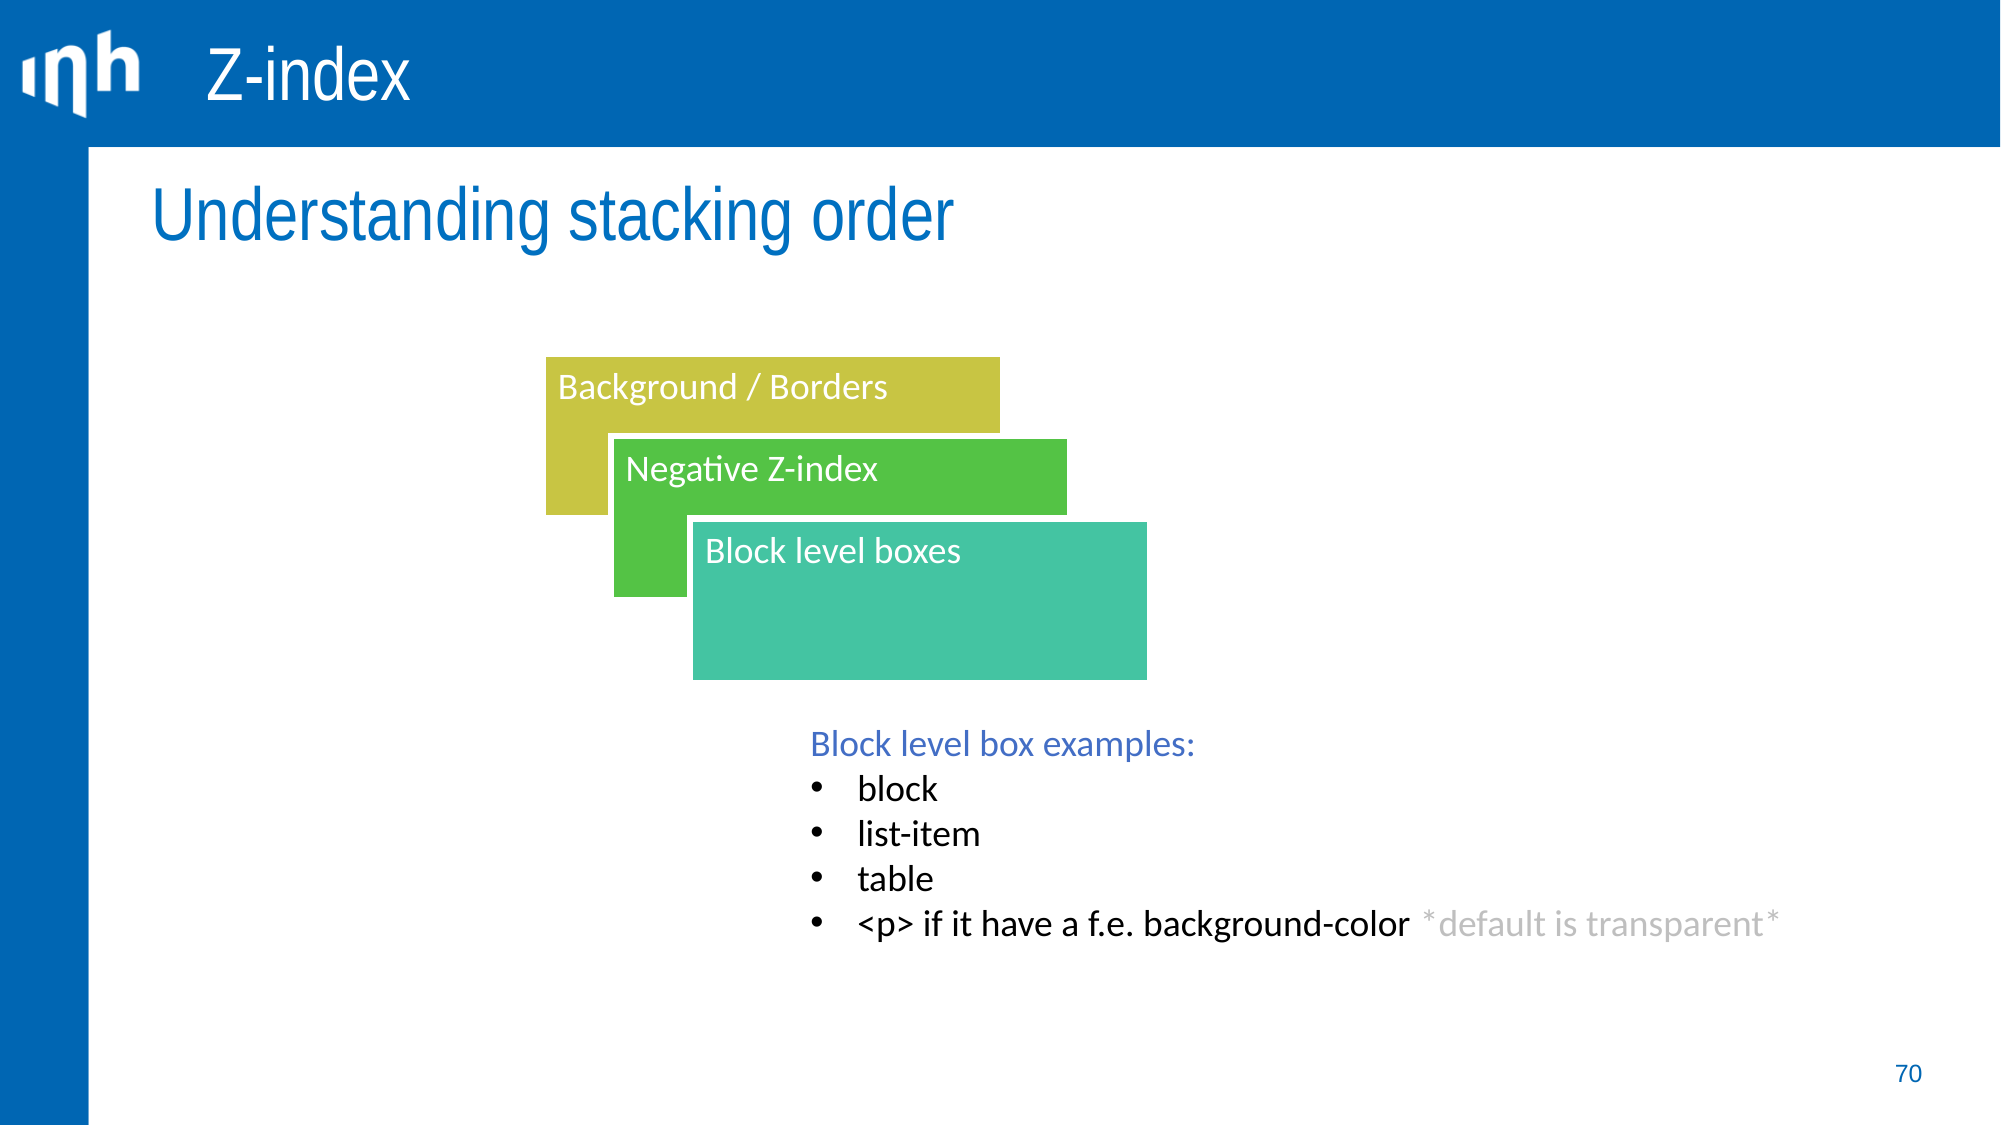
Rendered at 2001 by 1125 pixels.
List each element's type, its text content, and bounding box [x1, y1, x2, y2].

text_box Block level box examples: block list-item table <p> if it have a f.e. background-color *default is transparent* [795, 711, 2000, 951]
text_box Z-index [191, 18, 1691, 125]
text_box Negative Z-index [610, 435, 1072, 602]
text_box Understanding stacking order [136, 157, 1636, 264]
text_box Background / Borders [542, 353, 1004, 519]
picture [0, 0, 2001, 1125]
text_box Block level boxes [689, 517, 1151, 684]
text_box 70 [1782, 1042, 1938, 1103]
